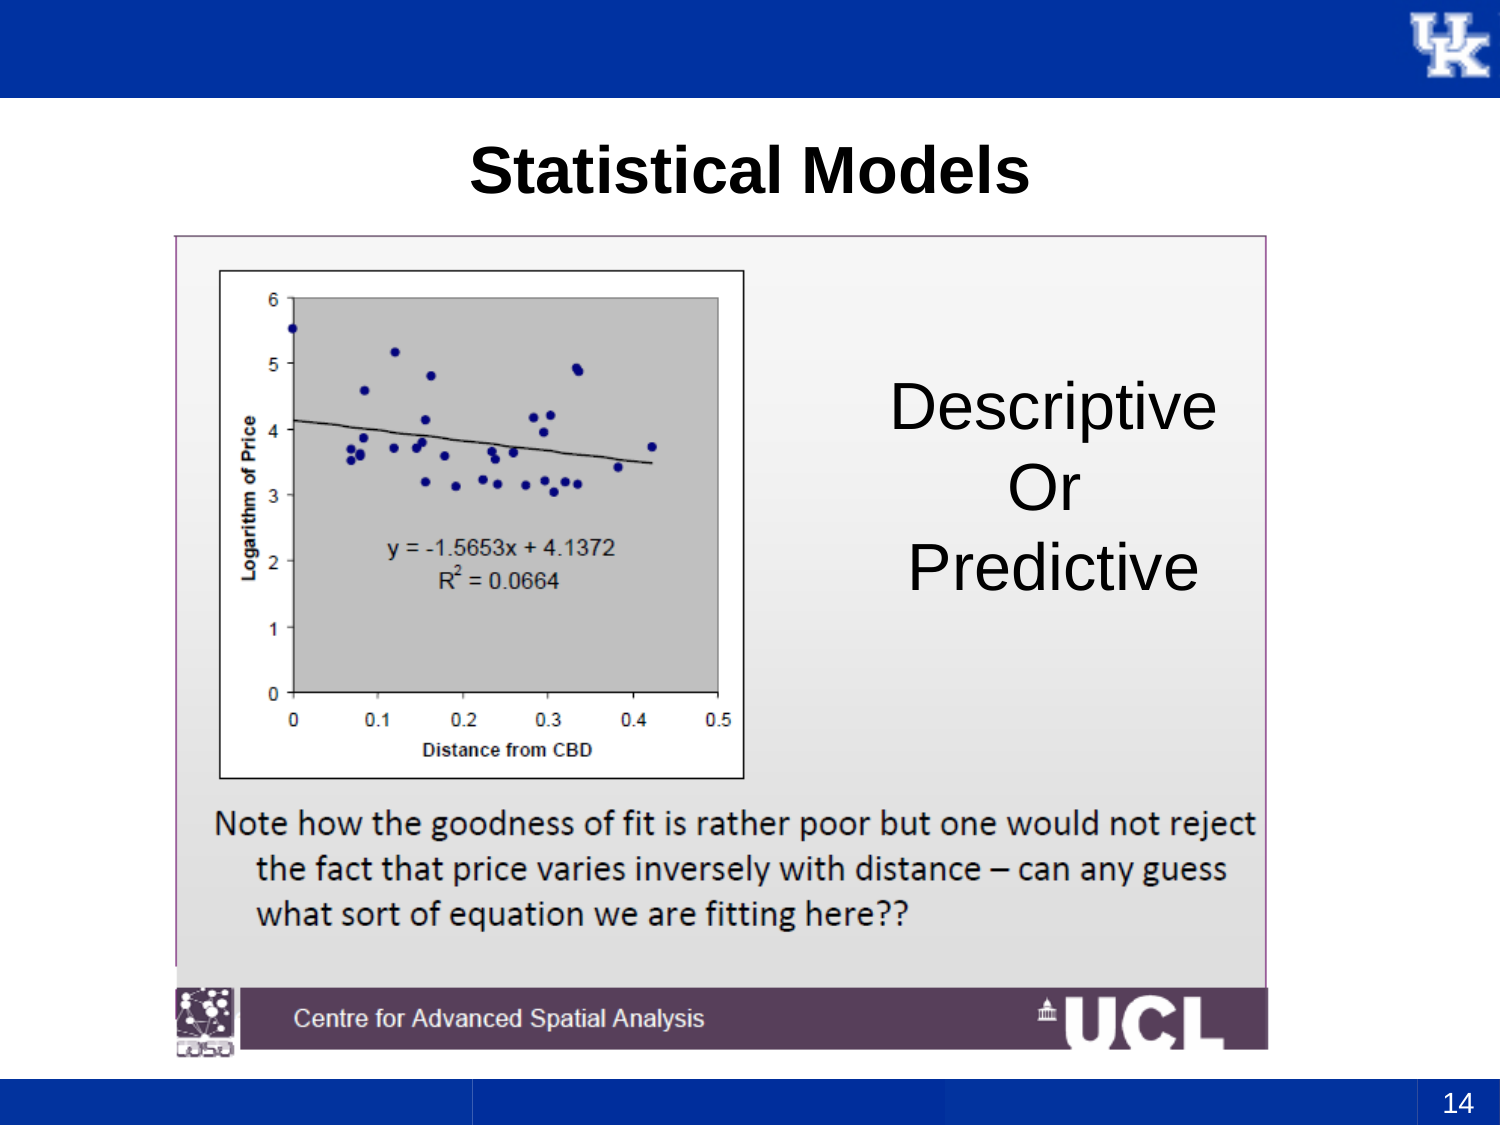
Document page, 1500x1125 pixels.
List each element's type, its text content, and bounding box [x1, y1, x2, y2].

picture [0, 0, 1500, 98]
title Statistical Models [53, 119, 1448, 209]
slide_number 14 [1417, 1079, 1500, 1125]
picture [159, 222, 1285, 1065]
